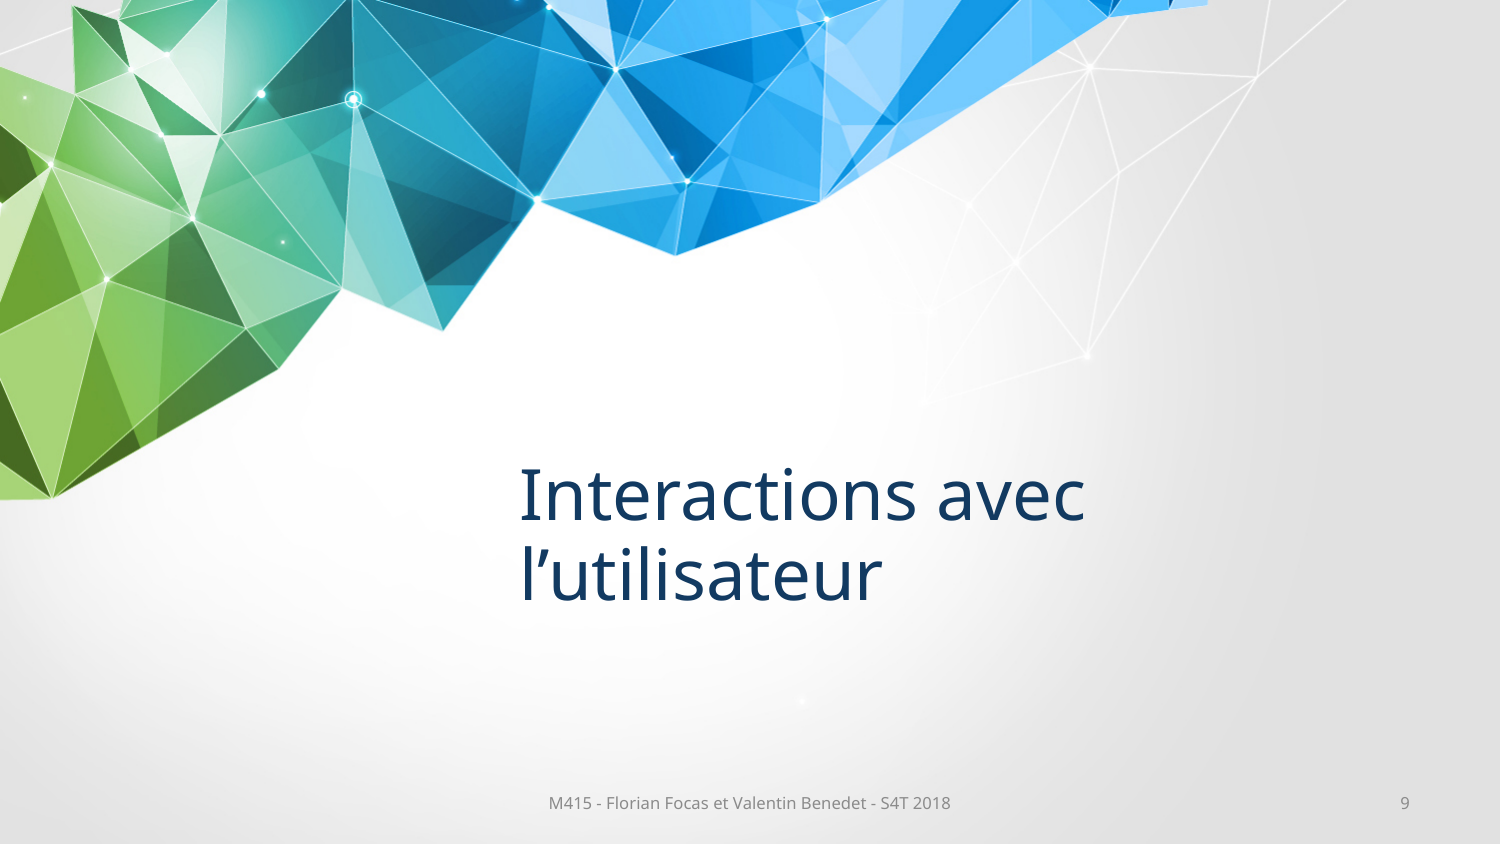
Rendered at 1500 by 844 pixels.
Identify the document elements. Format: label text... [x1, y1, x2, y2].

picture [0, 0, 1500, 844]
slide_number 9 [1074, 782, 1425, 827]
footer M415 - Florian Focas et Valentin Benedet - S4T 2018 [512, 782, 988, 827]
list Interactions avec l’utilisateur [519, 454, 1209, 663]
